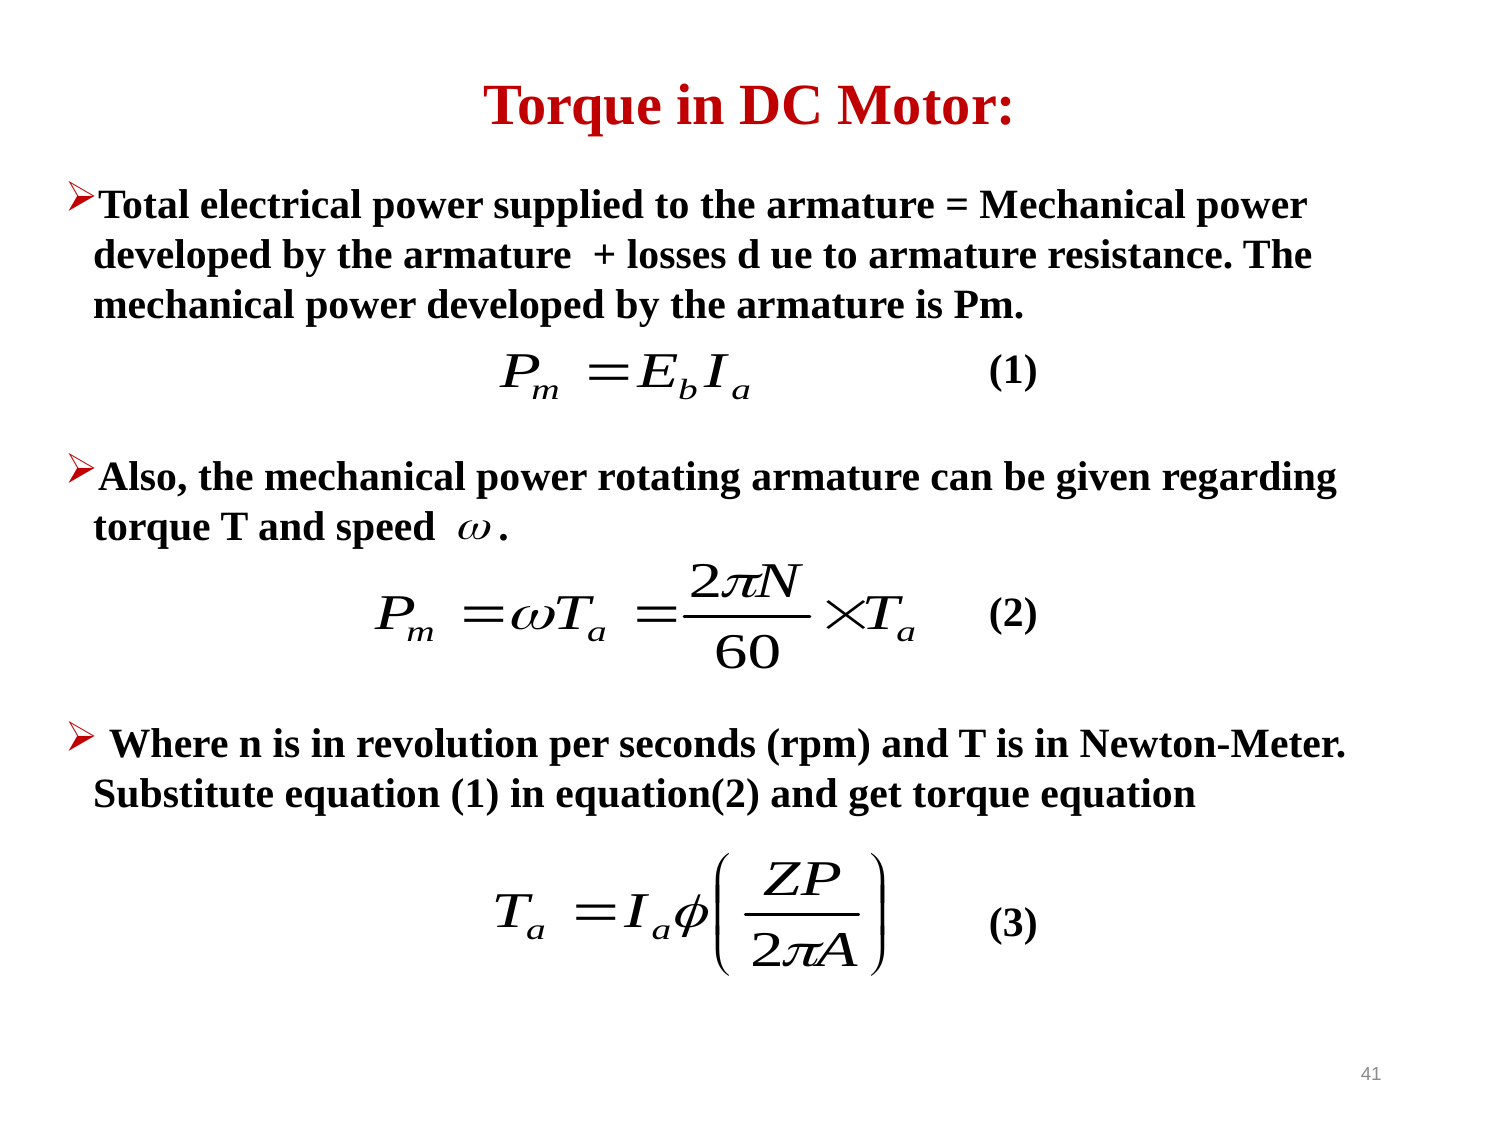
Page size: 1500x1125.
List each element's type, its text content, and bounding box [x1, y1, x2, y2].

slide_number 41 [1059, 1042, 1397, 1103]
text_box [449, 512, 500, 550]
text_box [485, 843, 907, 986]
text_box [487, 337, 763, 413]
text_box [362, 549, 930, 680]
list Torque in DC Motor: Total electrical power supplied to the armature = Mechanical power developed by the armature + losses d ue to armature resistance. The mechanical power developed by the armature is Pm. (1) Also, the mechanical power rotating armature can be given regarding torque T and speed . (2) Where n is in revolution per seconds (rpm) and T is in Newton-Meter. Substitute equation (1) in equation(2) and get torque equation (3) [50, 37, 1450, 863]
